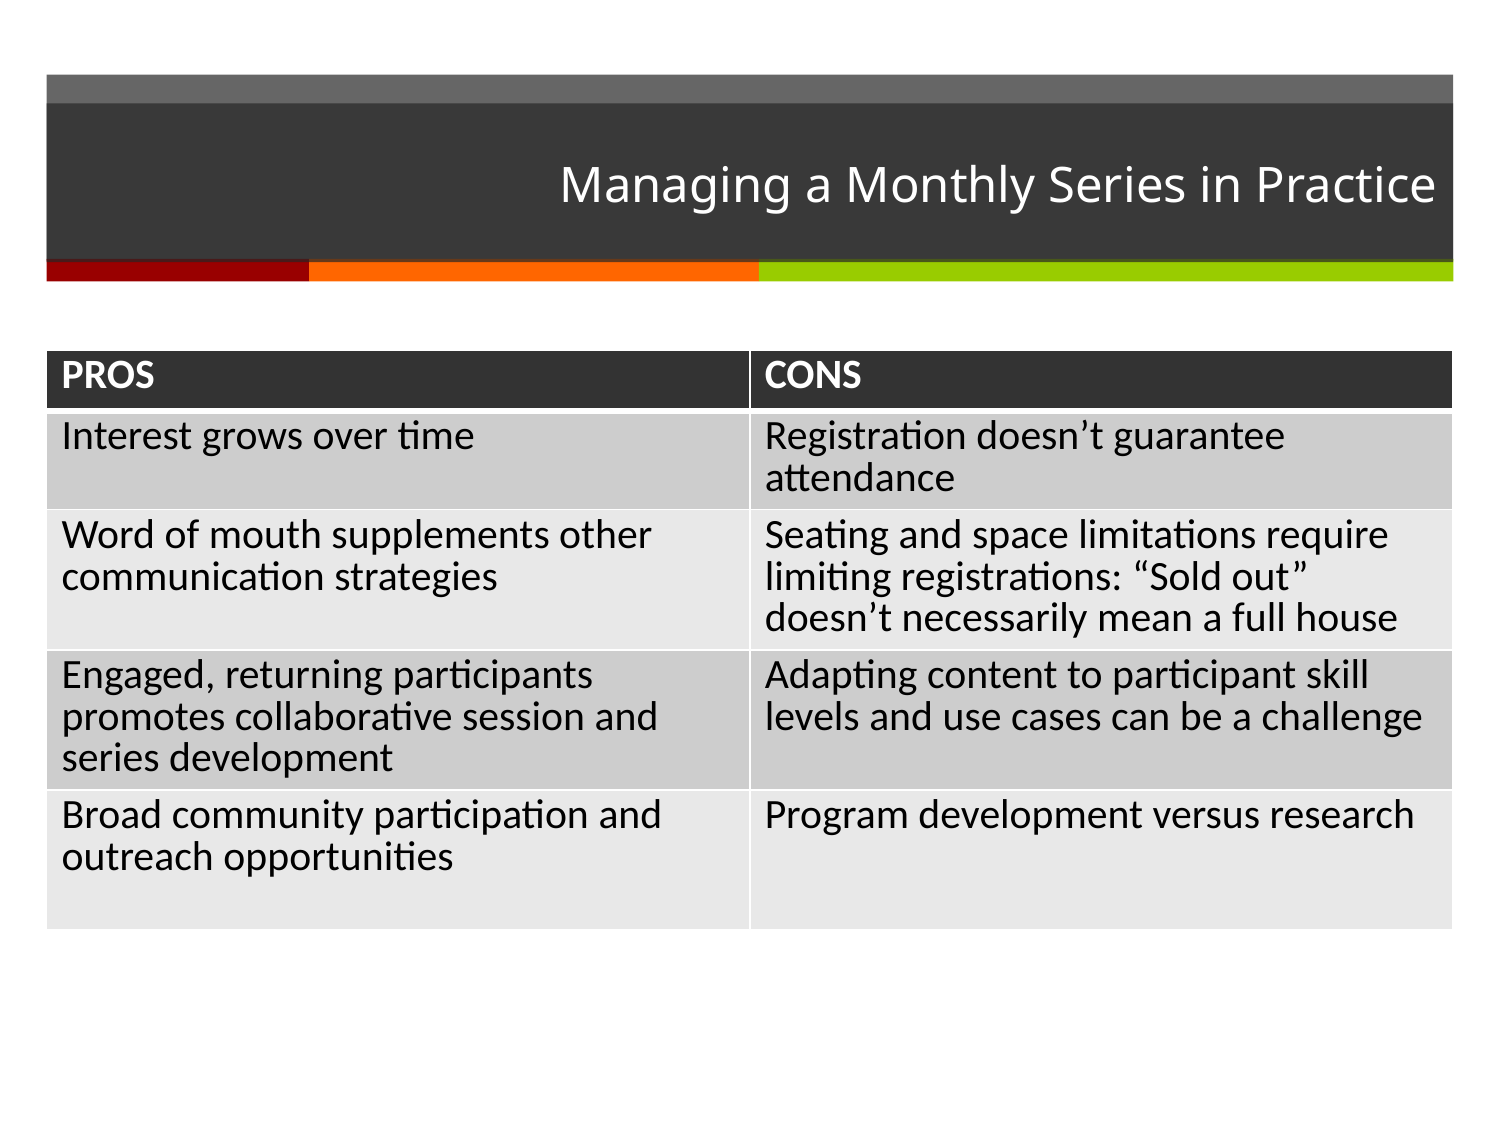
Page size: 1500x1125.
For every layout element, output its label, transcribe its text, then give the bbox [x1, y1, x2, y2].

table_cell Program development versus research [751, 791, 1452, 929]
table_cell Registration doesn’t guarantee attendance [751, 414, 1452, 509]
table_cell Broad community participation and outreach opportunities [47, 791, 749, 929]
table_header CONS [751, 351, 1452, 408]
table_cell Interest grows over time [47, 414, 749, 509]
table_header PROS [47, 351, 749, 408]
table_cell Seating and space limitations require limiting registrations: “Sold out” doesn’t necessarily mean a full house [751, 510, 1452, 649]
table_cell Word of mouth supplements other communication strategies [47, 510, 749, 649]
table_cell Engaged, returning participants promotes collaborative session and series development [47, 651, 749, 789]
table_cell Adapting content to participant skill levels and use cases can be a challenge [751, 651, 1452, 789]
title Managing a Monthly Series in Practice [46, 103, 1454, 263]
